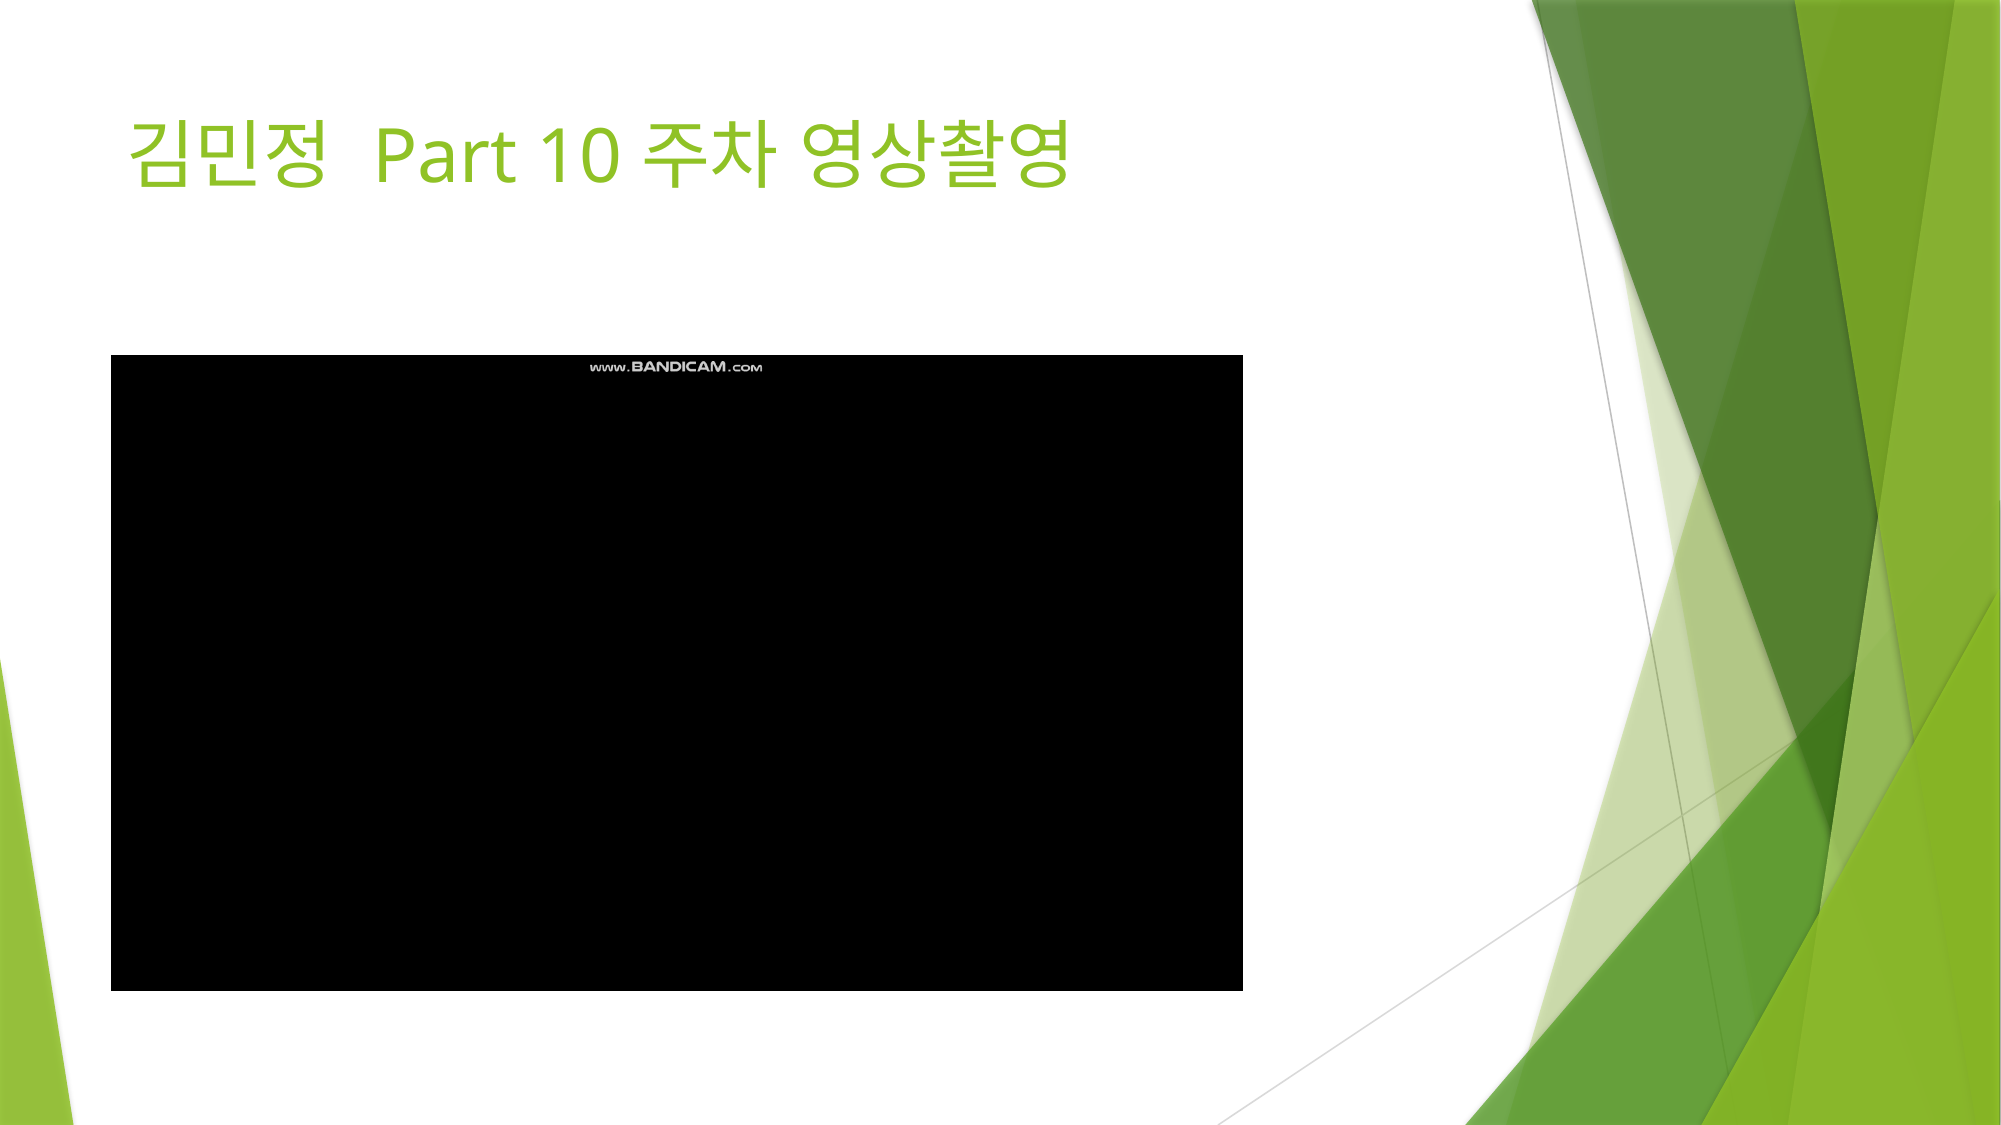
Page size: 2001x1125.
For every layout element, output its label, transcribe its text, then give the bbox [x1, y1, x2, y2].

title 김민정 Part 10주차 영상촬영 [111, 99, 1522, 317]
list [110, 353, 1244, 992]
